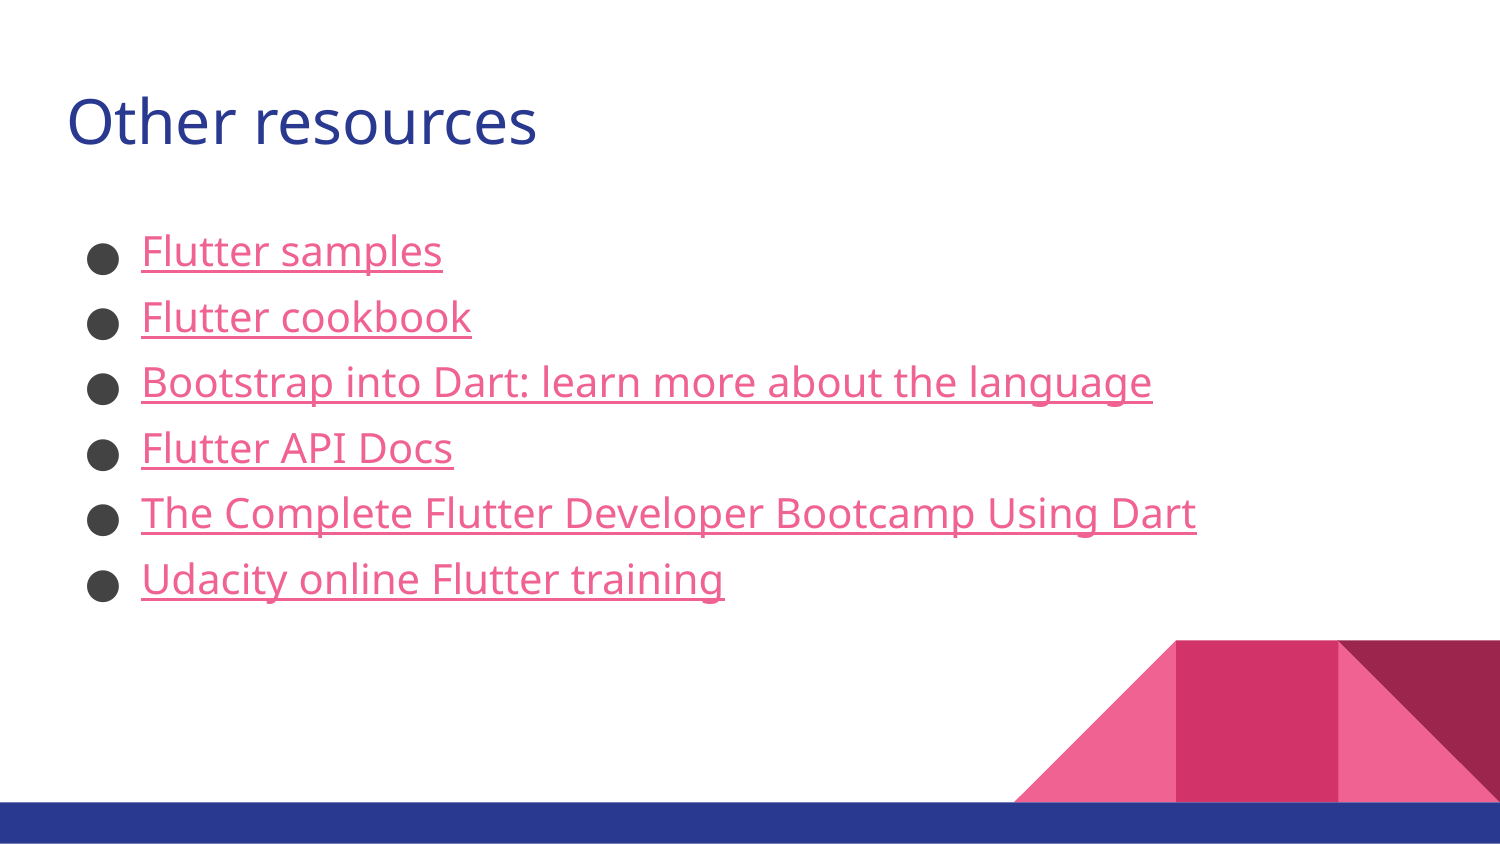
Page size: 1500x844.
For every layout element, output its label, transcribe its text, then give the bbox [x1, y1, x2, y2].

title Other resources [51, 67, 1449, 167]
list Flutter samples Flutter cookbook Bootstrap into Dart: learn more about the language Flutter API Docs The Complete Flutter Developer Bootcamp Using Dart Udacity online Flutter training [51, 201, 1449, 750]
